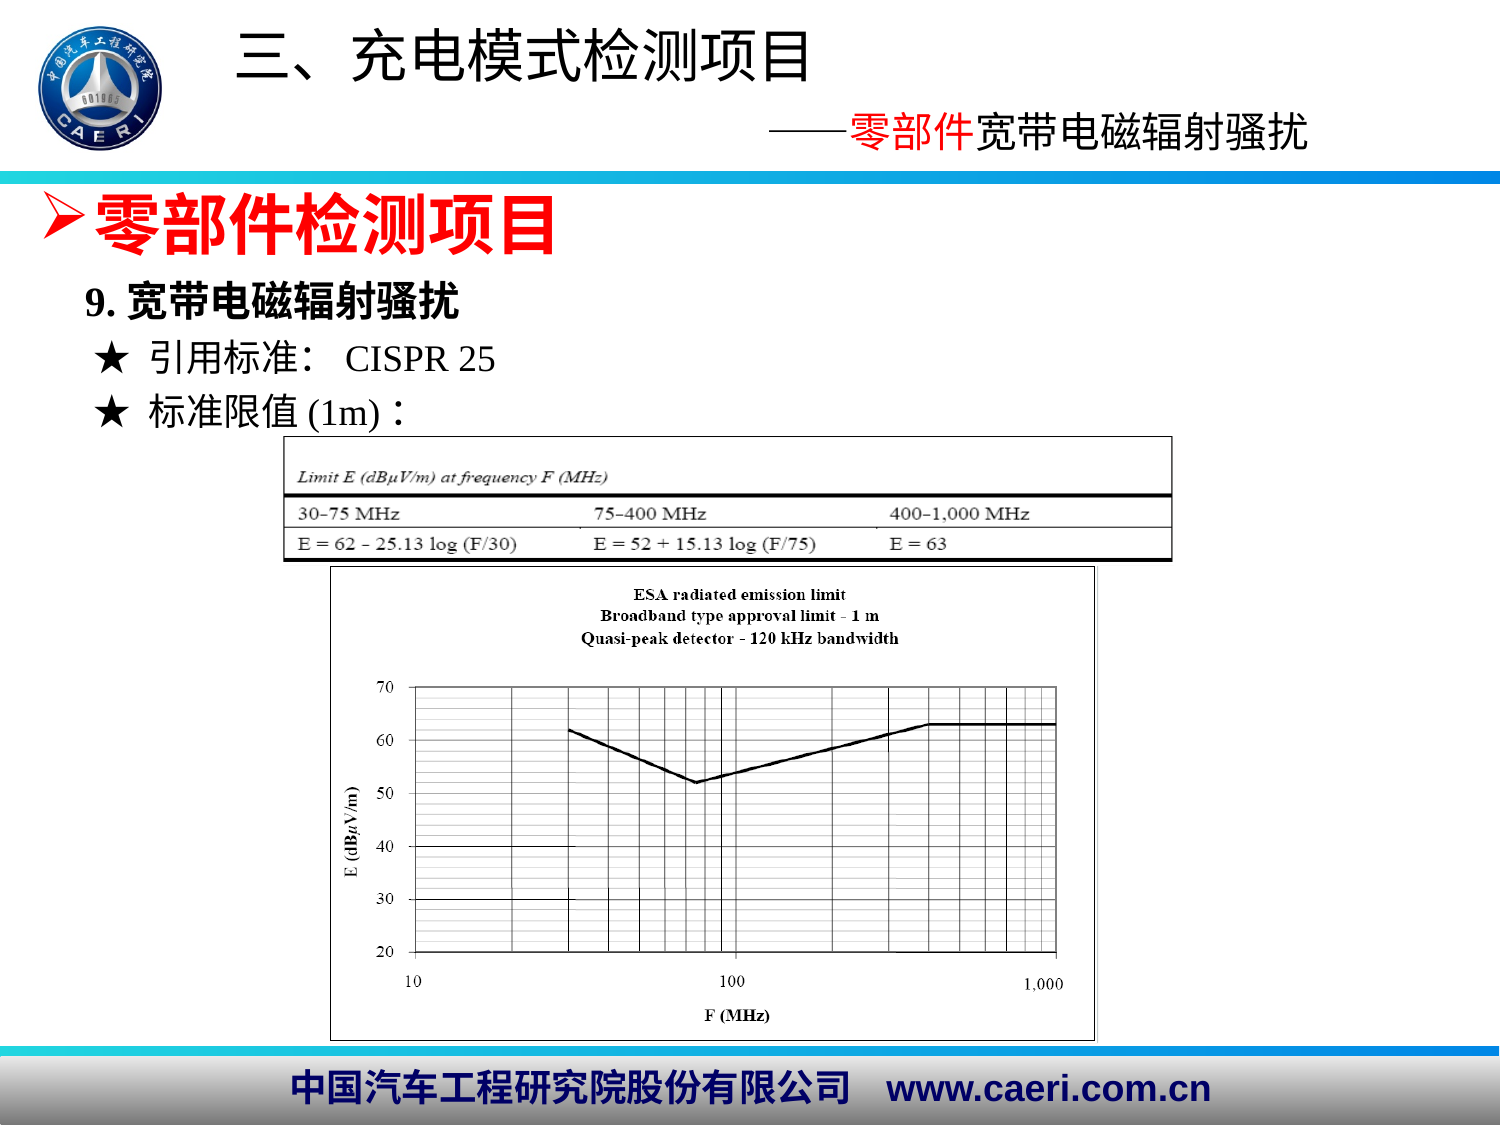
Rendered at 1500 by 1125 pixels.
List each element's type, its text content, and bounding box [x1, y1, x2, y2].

picture [280, 433, 1175, 1044]
picture [35, 23, 164, 153]
picture [609, 1047, 657, 1057]
list 零部件检测项目 [23, 175, 1374, 261]
text_box 9.宽带电磁辐射骚扰 ★ 引用标准：CISPR 25 ★ 标准限值(1m)： [70, 257, 1407, 441]
title 三、充电模式检测项目 ——零部件宽带电磁辐射骚扰 [218, 11, 1425, 164]
